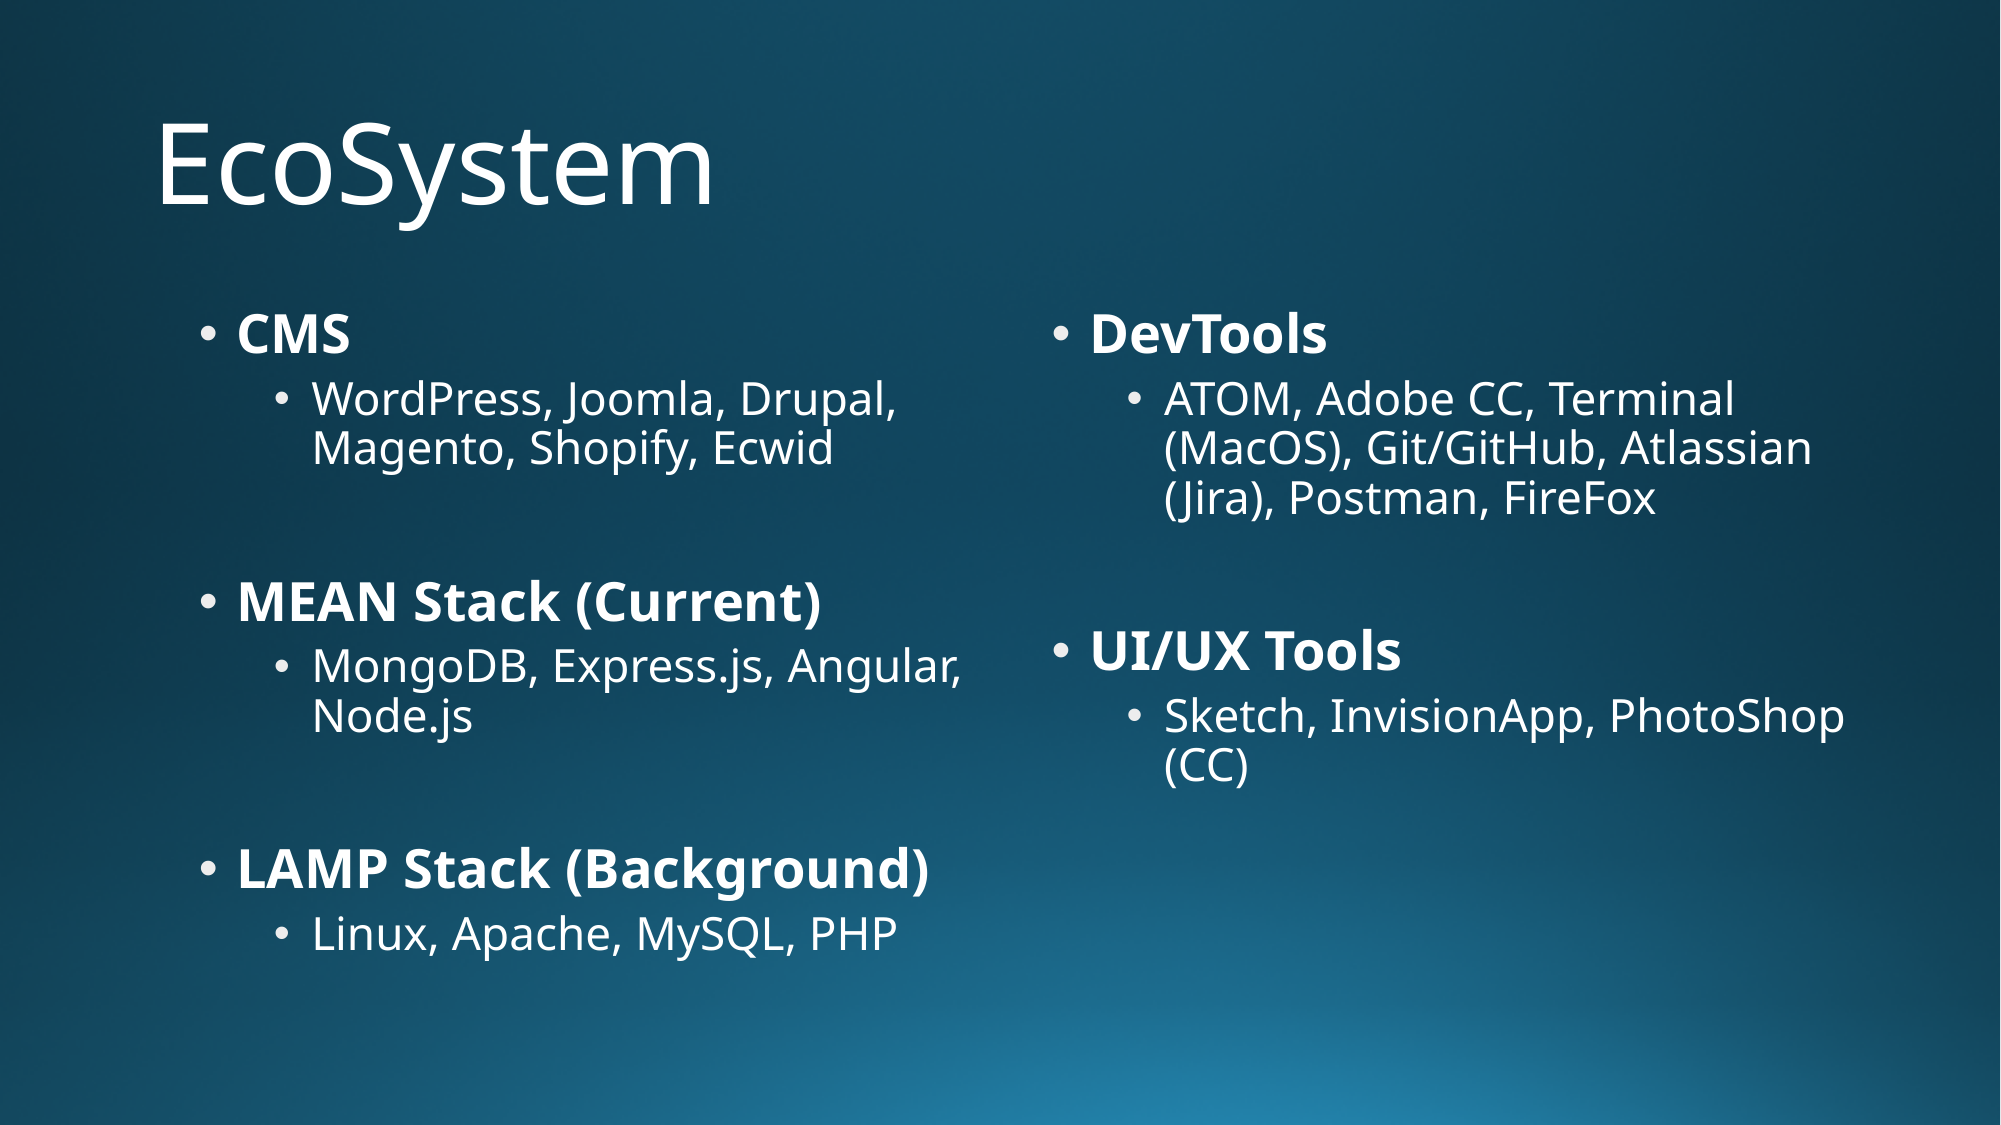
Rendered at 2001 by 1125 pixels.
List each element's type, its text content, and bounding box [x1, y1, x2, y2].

picture [0, 0, 2001, 1125]
title EcoSystem [137, 59, 1863, 278]
list CMS WordPress, Joomla, Drupal, Magento, Shopify, Ecwid MEAN Stack (Current) MongoDB, Express.js, Angular, Node.js LAMP Stack (Background) Linux, Apache, MySQL, PHP [183, 299, 1009, 1014]
list DevTools ATOM, Adobe CC, Terminal (MacOS), Git/GitHub, Atlassian (Jira), Postman, FireFox UI/UX Tools Sketch, InvisionApp, PhotoShop (CC) [1036, 299, 1863, 1014]
